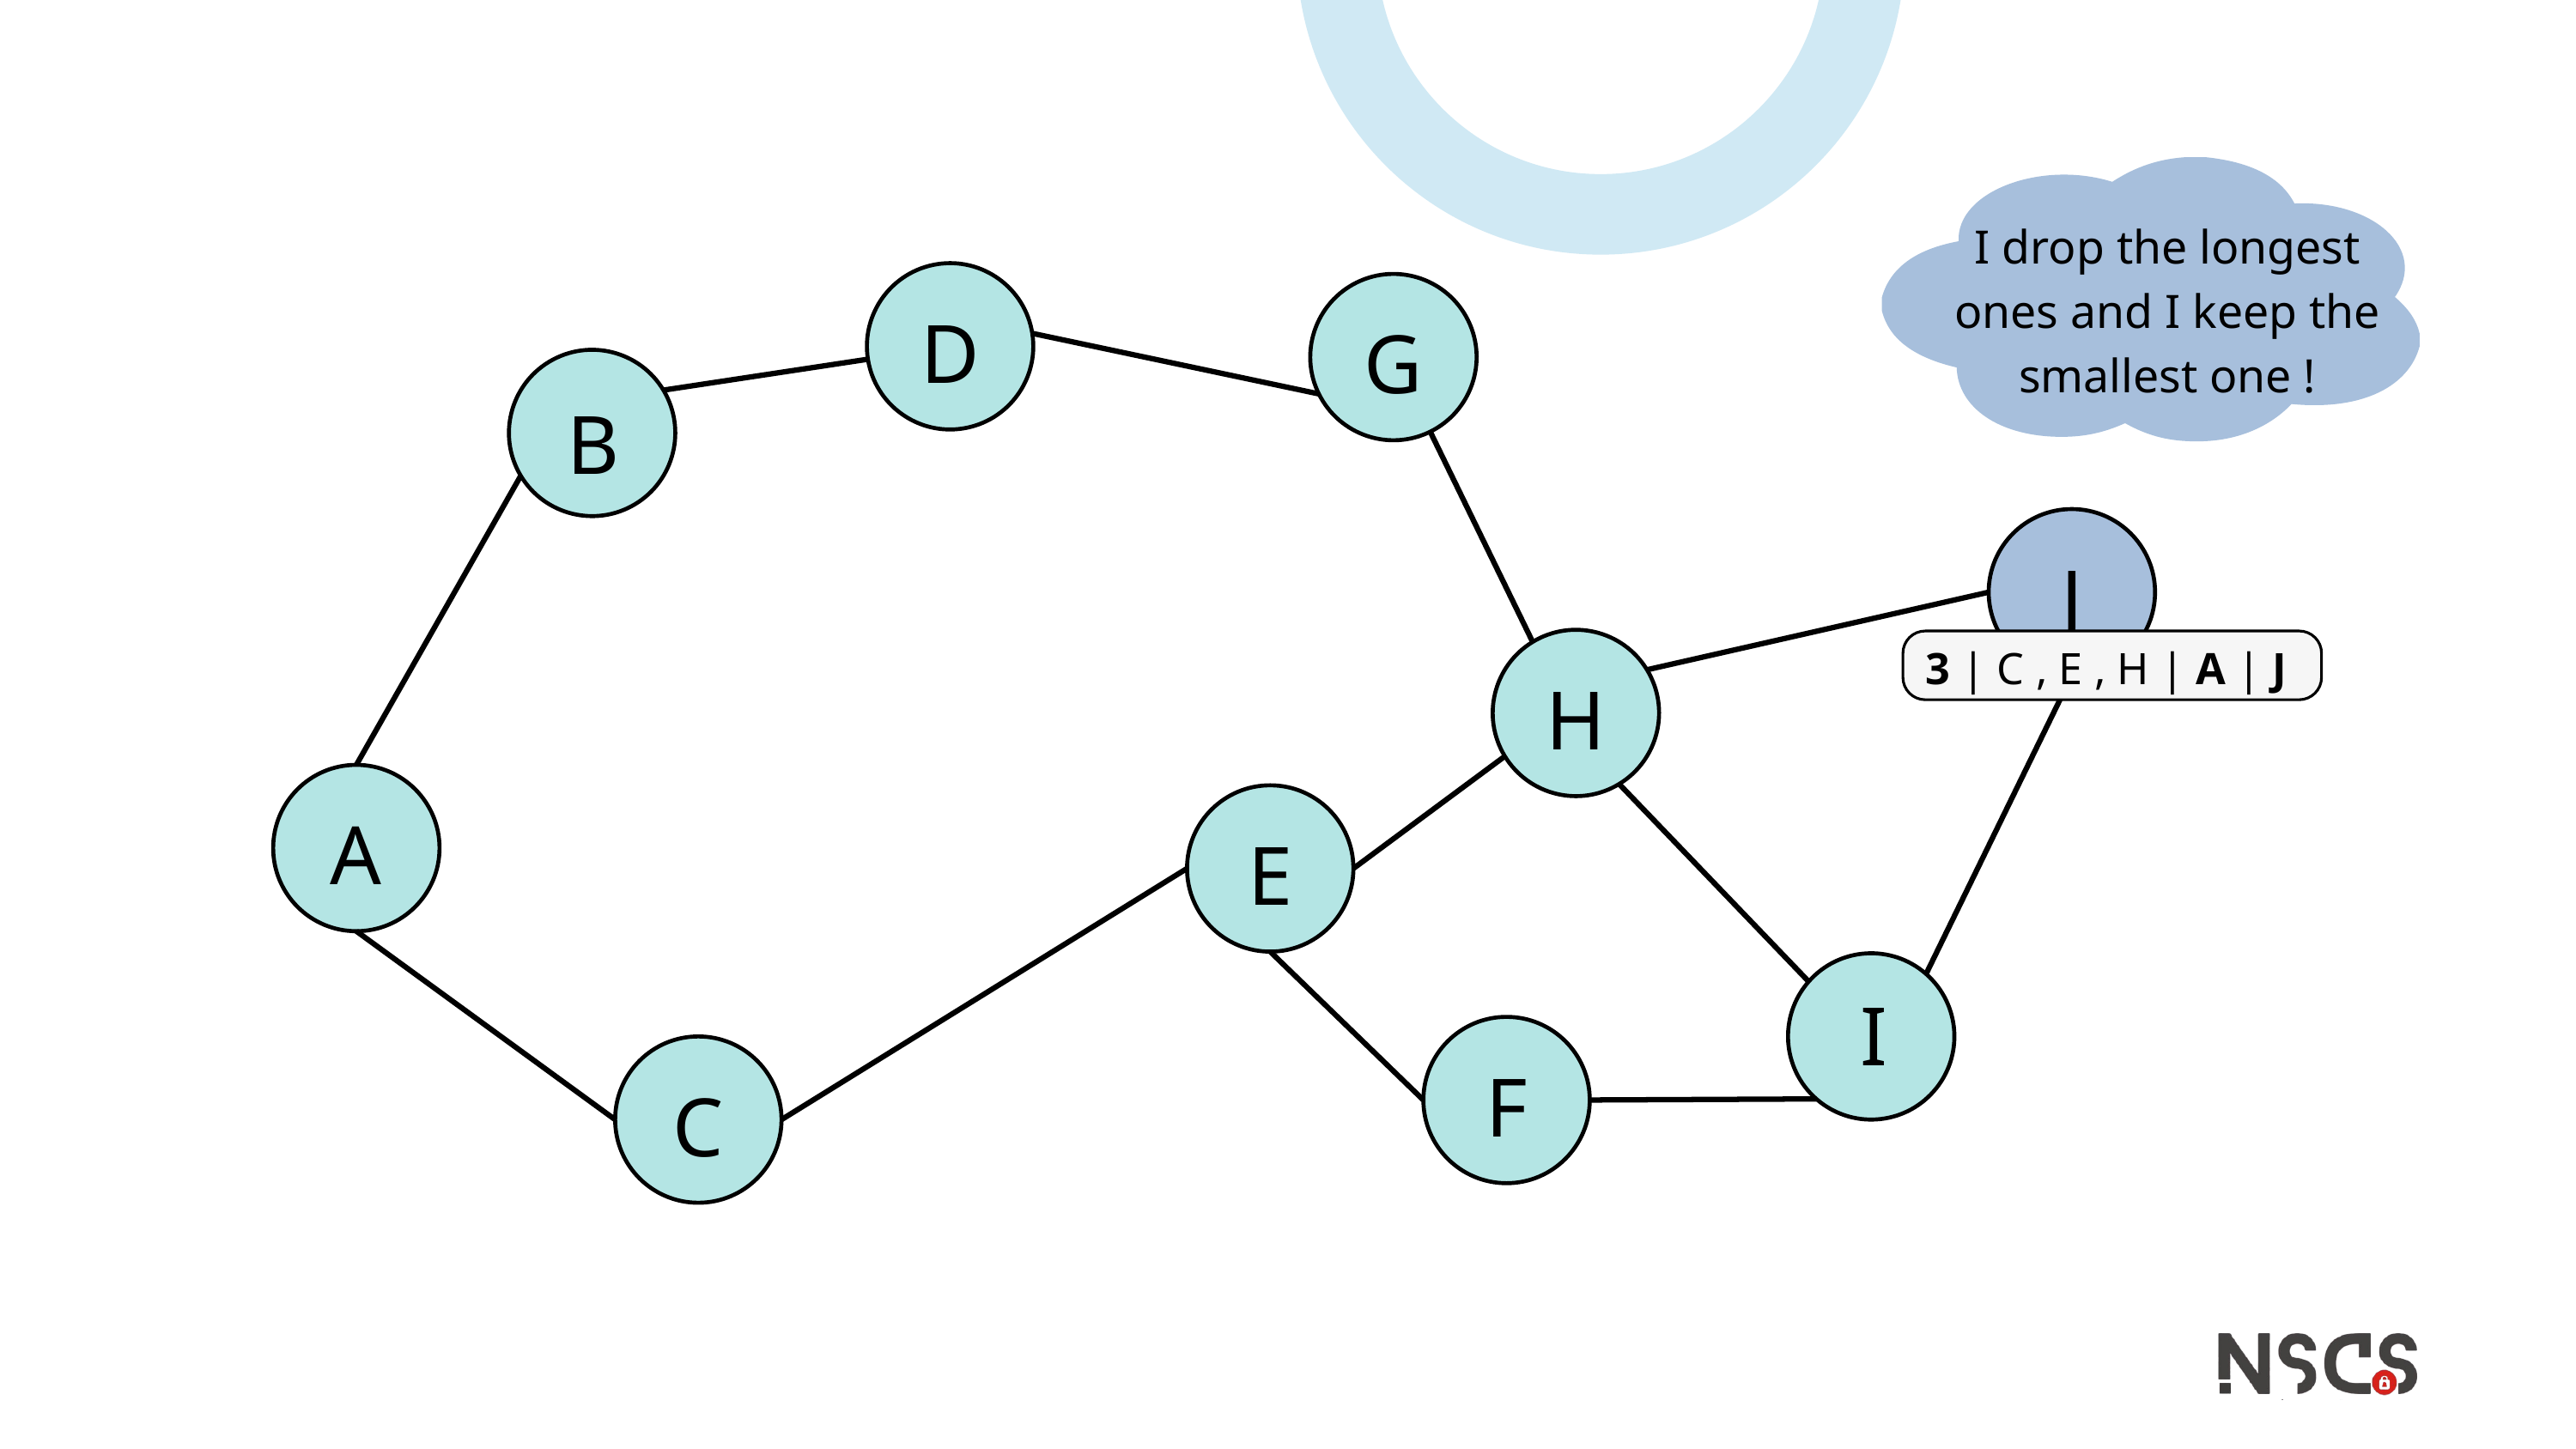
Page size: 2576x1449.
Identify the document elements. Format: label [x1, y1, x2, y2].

text_box [272, 764, 440, 931]
text_box [866, 263, 1034, 430]
text_box [1492, 629, 1660, 797]
text_box [1423, 1016, 1590, 1184]
text_box [508, 349, 676, 517]
text_box [1336, 0, 1865, 215]
text_box [1881, 156, 2421, 442]
text_box [1788, 953, 1955, 1120]
text_box [1902, 630, 2322, 700]
text_box [1187, 785, 1354, 952]
text_box [2213, 1329, 2432, 1400]
text_box [1309, 273, 1477, 441]
text_box [615, 1036, 782, 1203]
text_box [1988, 508, 2155, 629]
